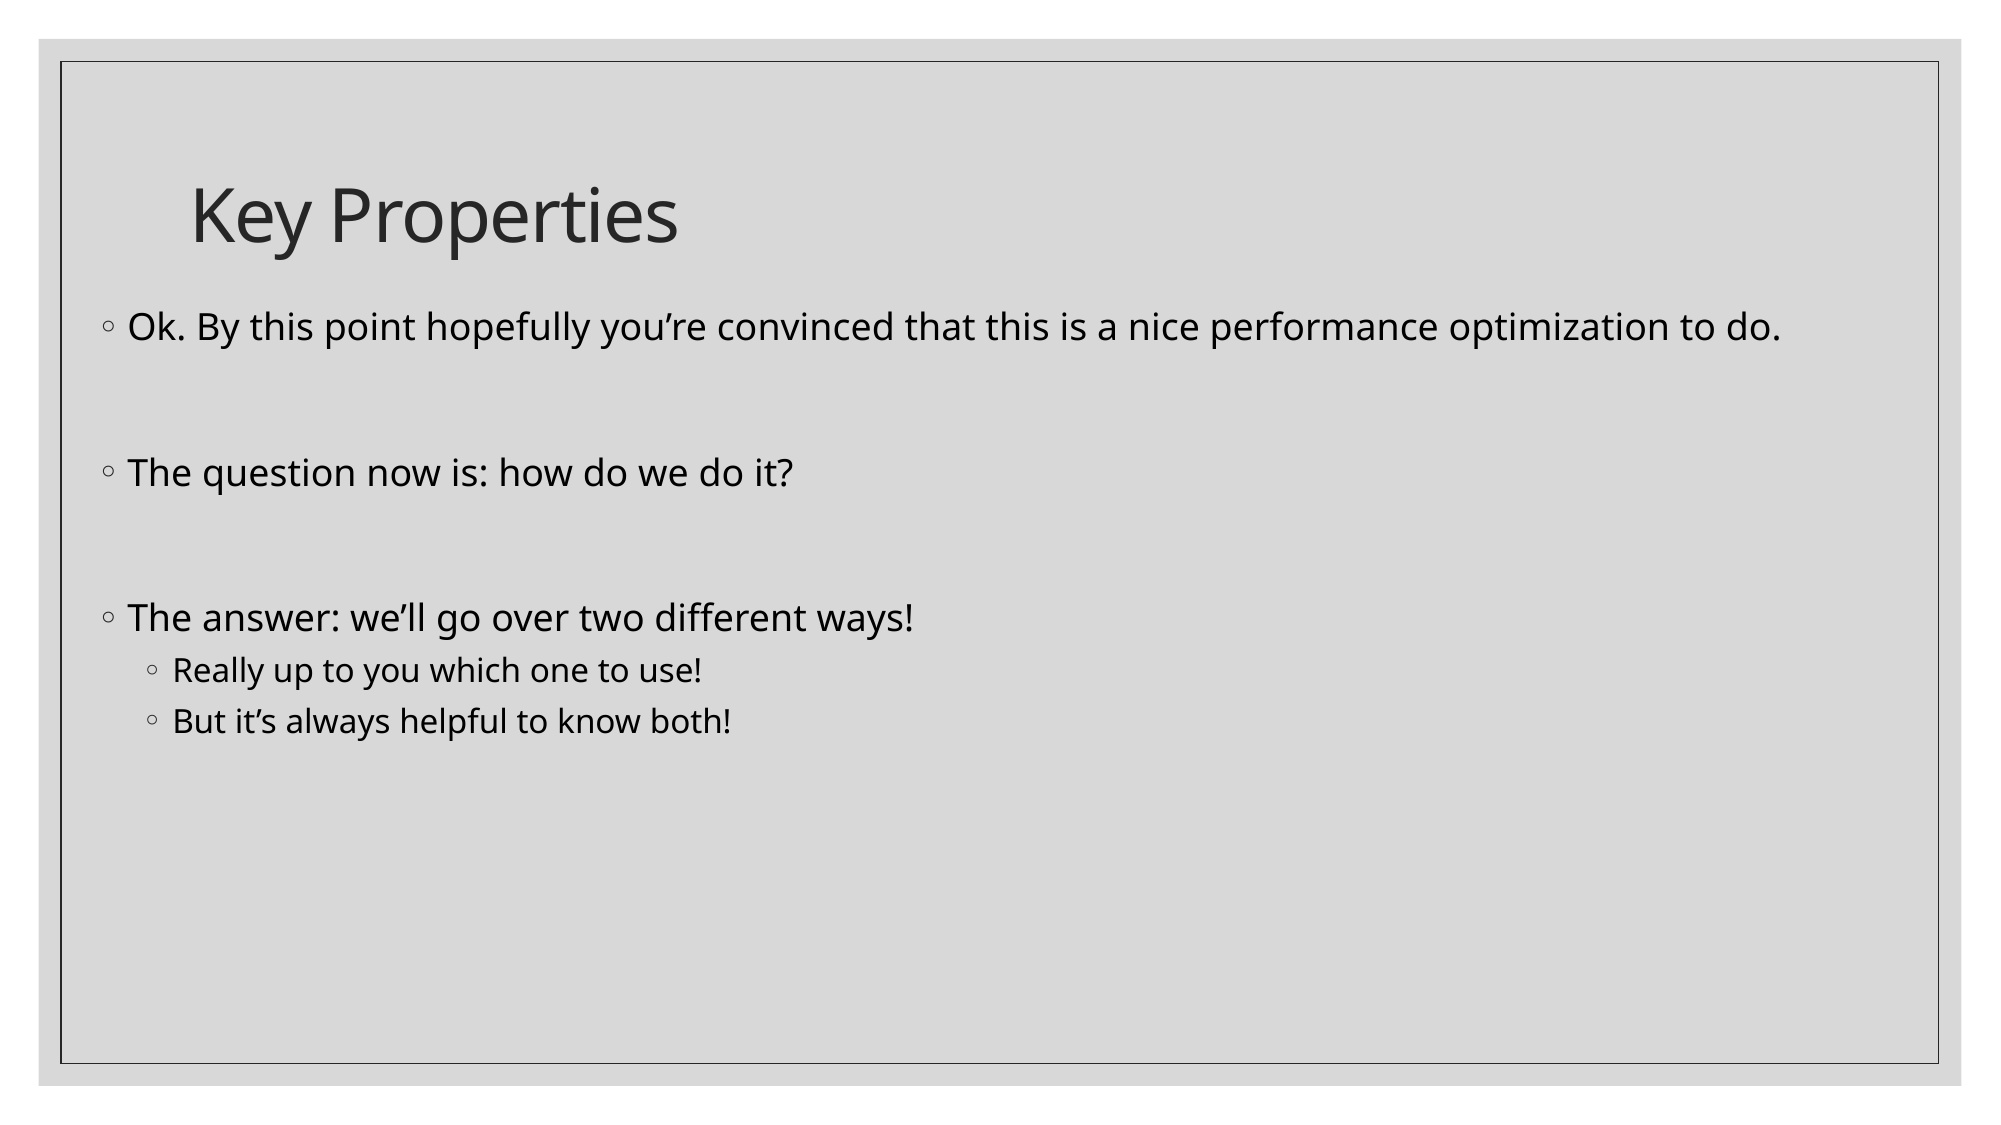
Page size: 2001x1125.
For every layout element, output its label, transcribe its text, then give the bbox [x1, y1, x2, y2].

title Key Properties [174, 105, 1825, 286]
list Ok. By this point hopefully you’re convinced that this is a nice performance optimization to do. The question now is: how do we do it? The answer: we’ll go over two different ways! Really up to you which one to use! But it’s always helpful to know both! [82, 286, 1874, 1043]
